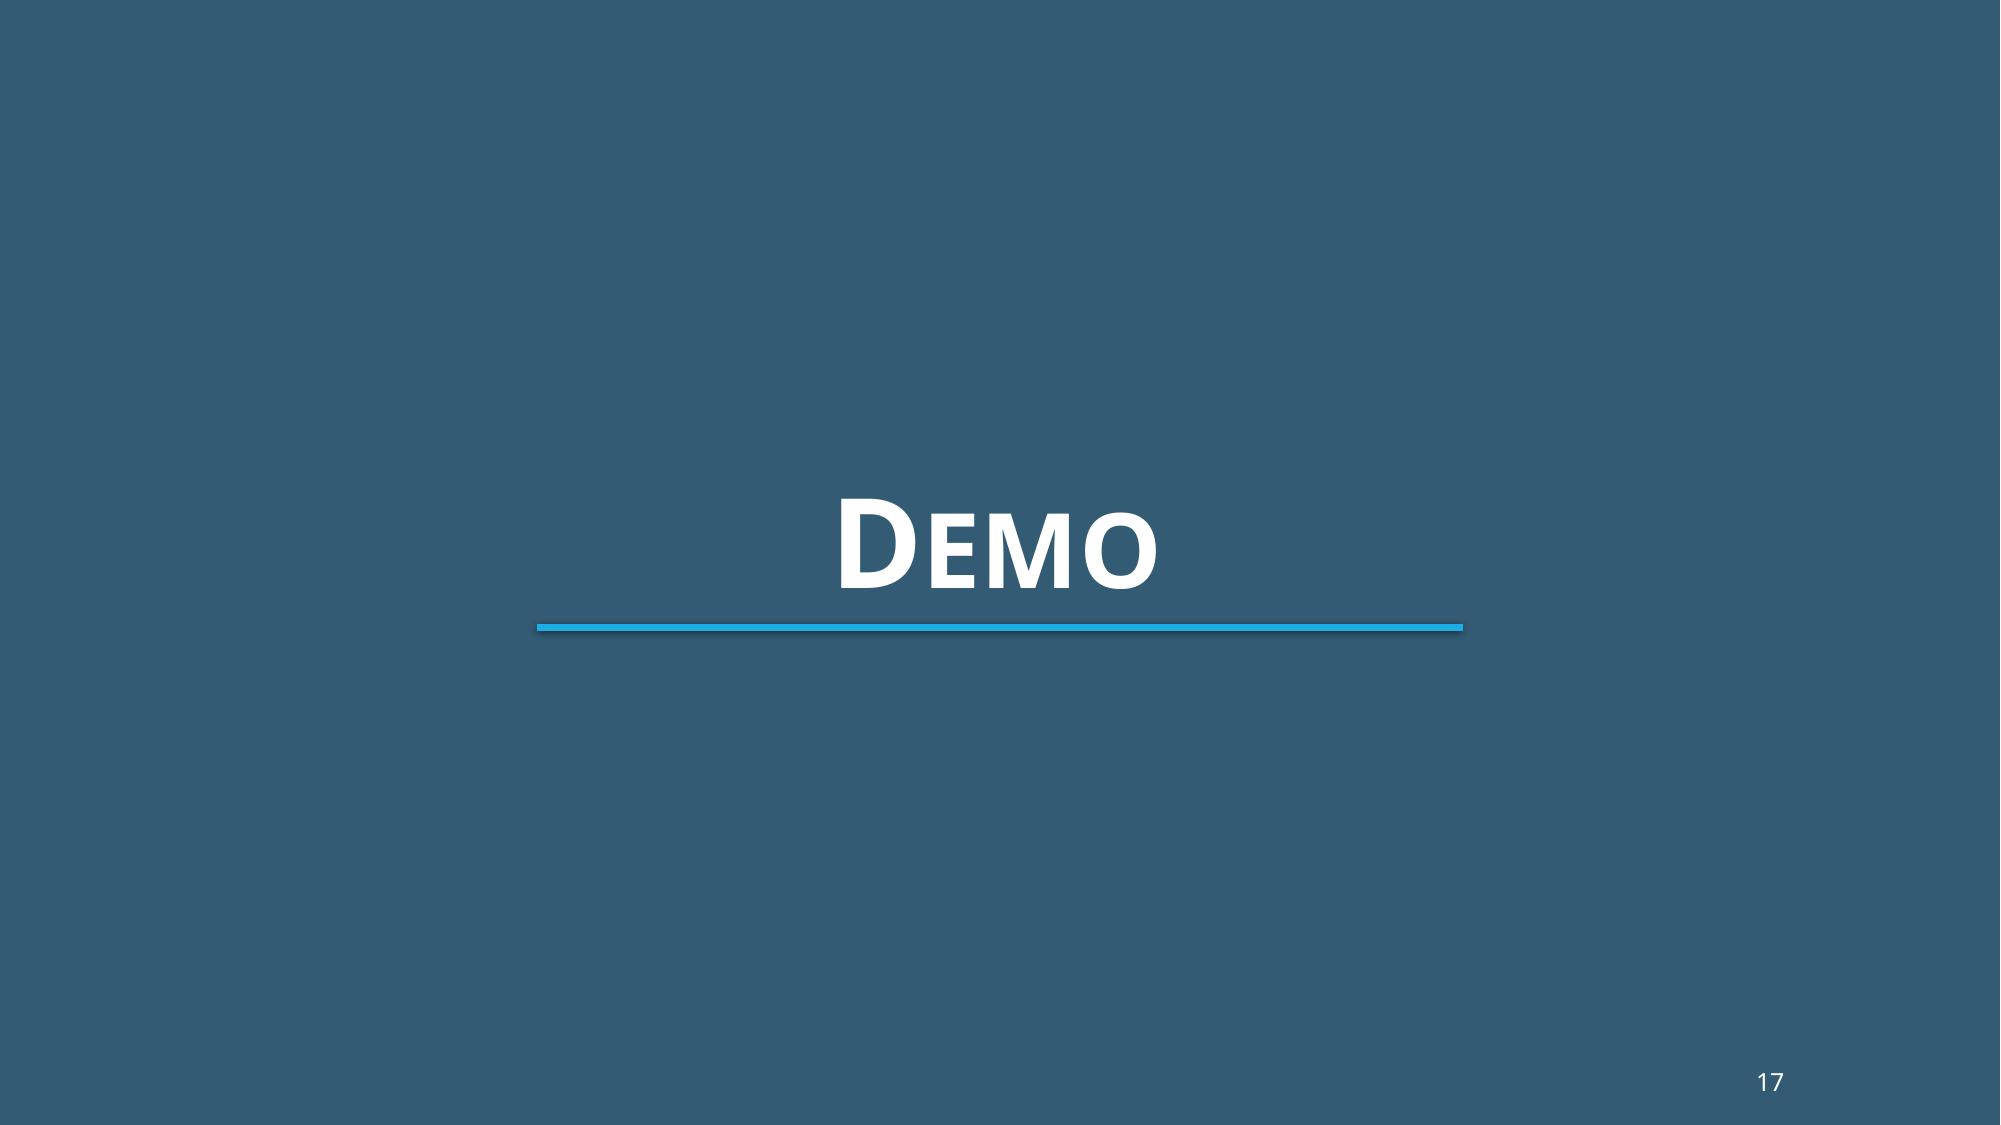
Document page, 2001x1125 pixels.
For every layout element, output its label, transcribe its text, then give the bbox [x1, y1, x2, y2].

text_box DEMO [73, 353, 1919, 640]
slide_number 17 [1748, 1053, 1904, 1114]
